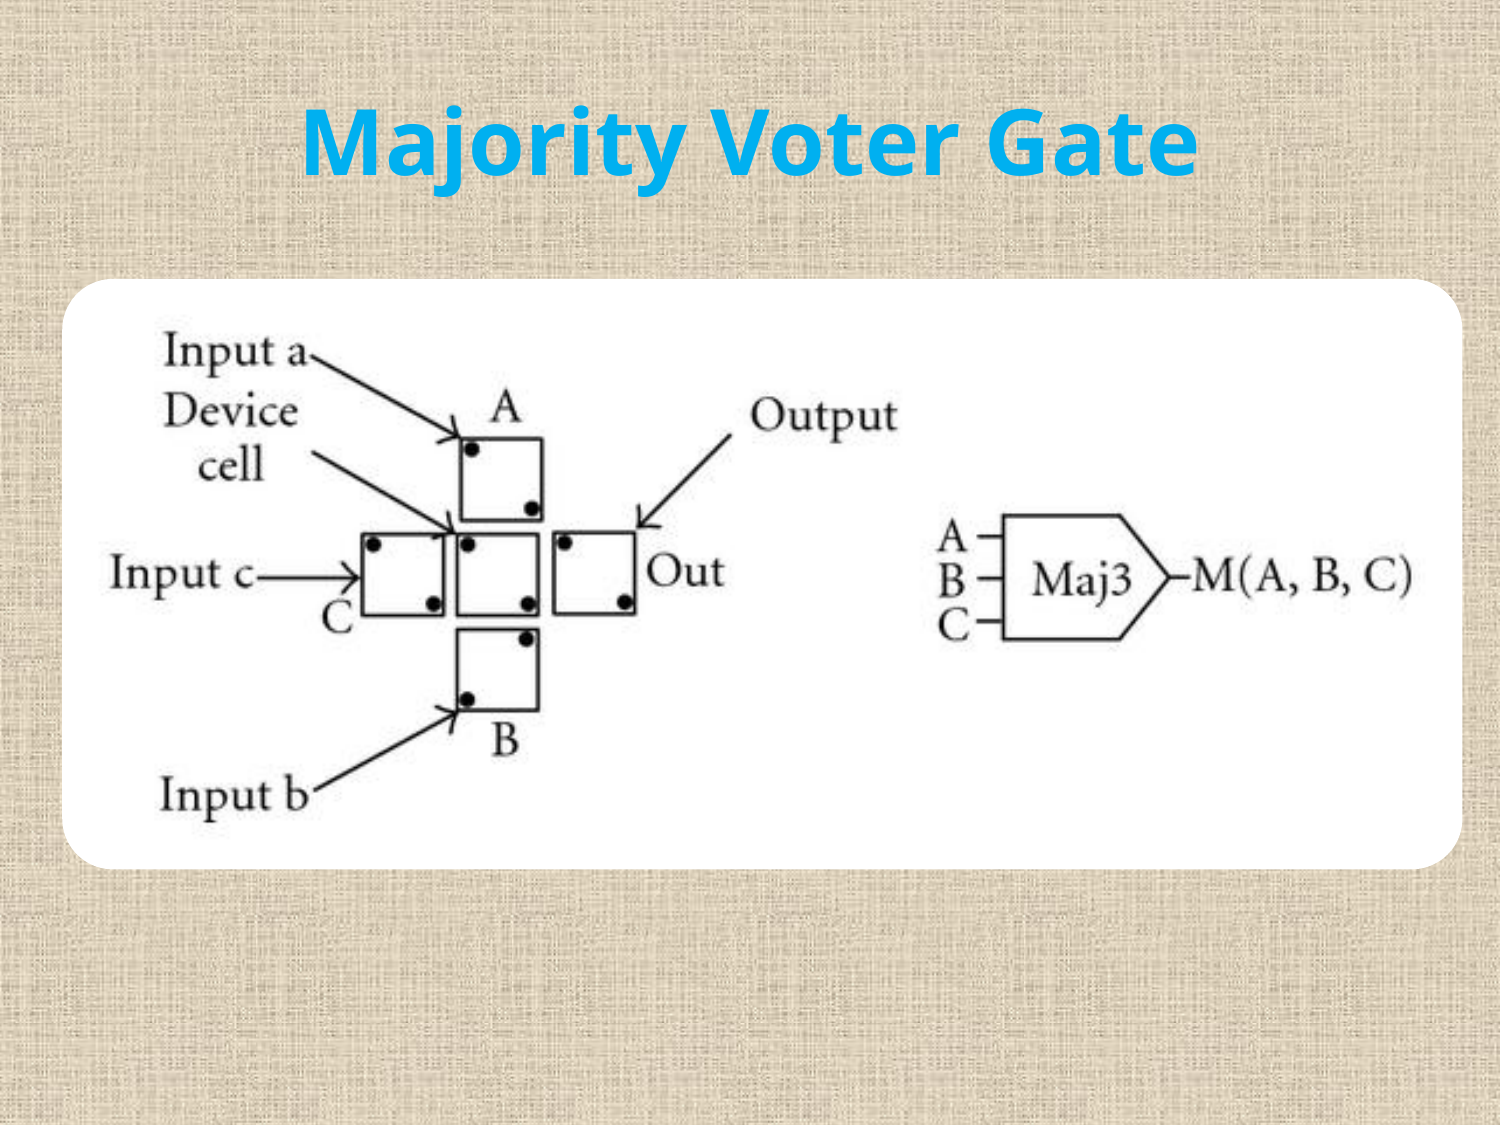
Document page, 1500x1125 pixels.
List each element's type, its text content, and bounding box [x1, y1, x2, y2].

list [61, 278, 1463, 870]
title Majority Voter Gate [75, 45, 1425, 233]
picture [0, 0, 1500, 1125]
